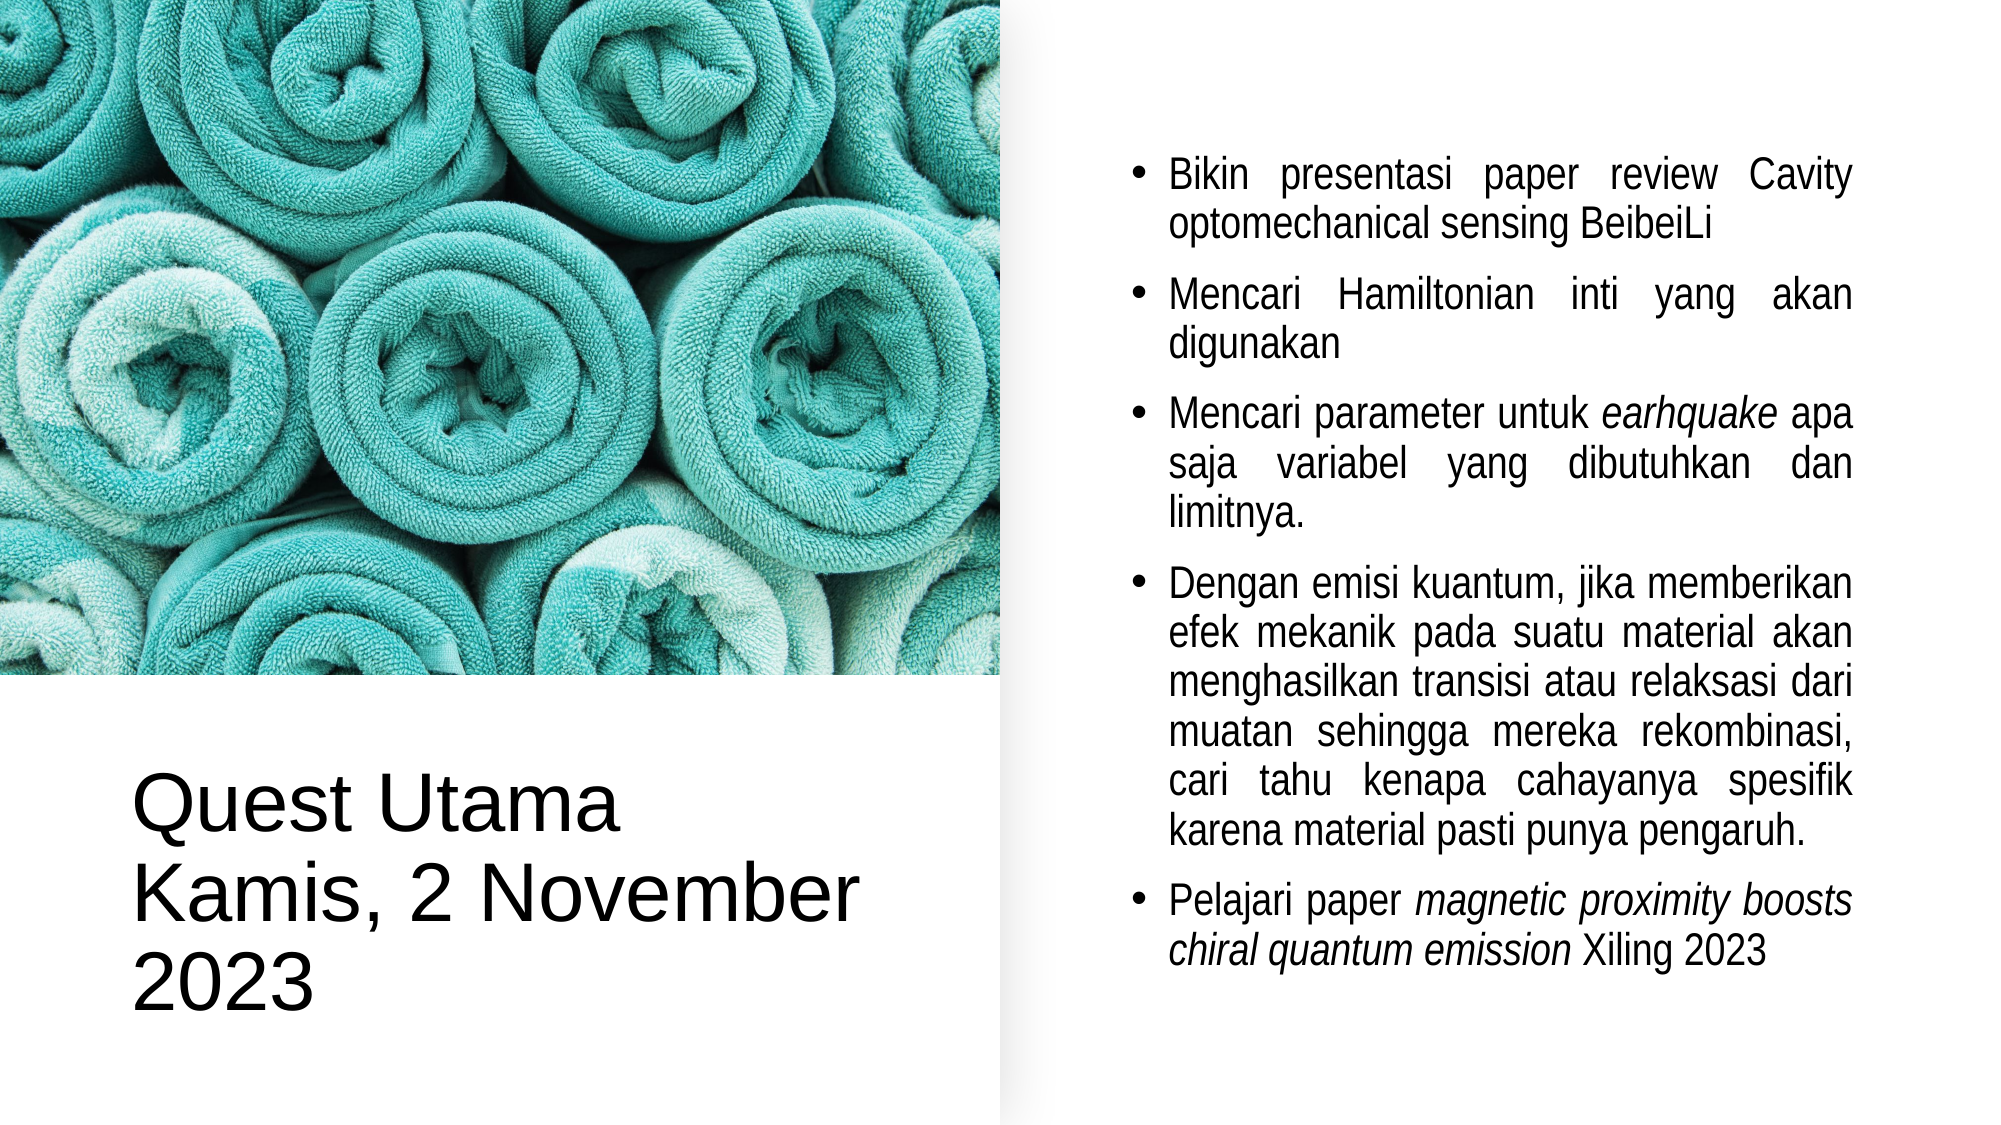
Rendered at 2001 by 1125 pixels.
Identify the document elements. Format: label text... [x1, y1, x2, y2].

text_box [0, 0, 1001, 1125]
list Bikin presentasi paper review Cavity optomechanical sensing BeibeiLi Mencari Hamiltonian inti yang akan digunakan Mencari parameter untuk earhquake apa saja variabel yang dibutuhkan dan limitnya. Dengan emisi kuantum, jika memberikan efek mekanik pada suatu material akan menghasilkan transisi atau relaksasi dari muatan sehingga mereka rekombinasi, cari tahu kenapa cahayanya spesifik karena material pasti punya pengaruh. Pelajari paper magnetic proximity boosts chiral quantum emission Xiling 2023 [1116, 113, 1869, 1012]
picture [0, 0, 1000, 675]
title Quest Utama Kamis, 2 November 2023 [116, 745, 903, 1043]
